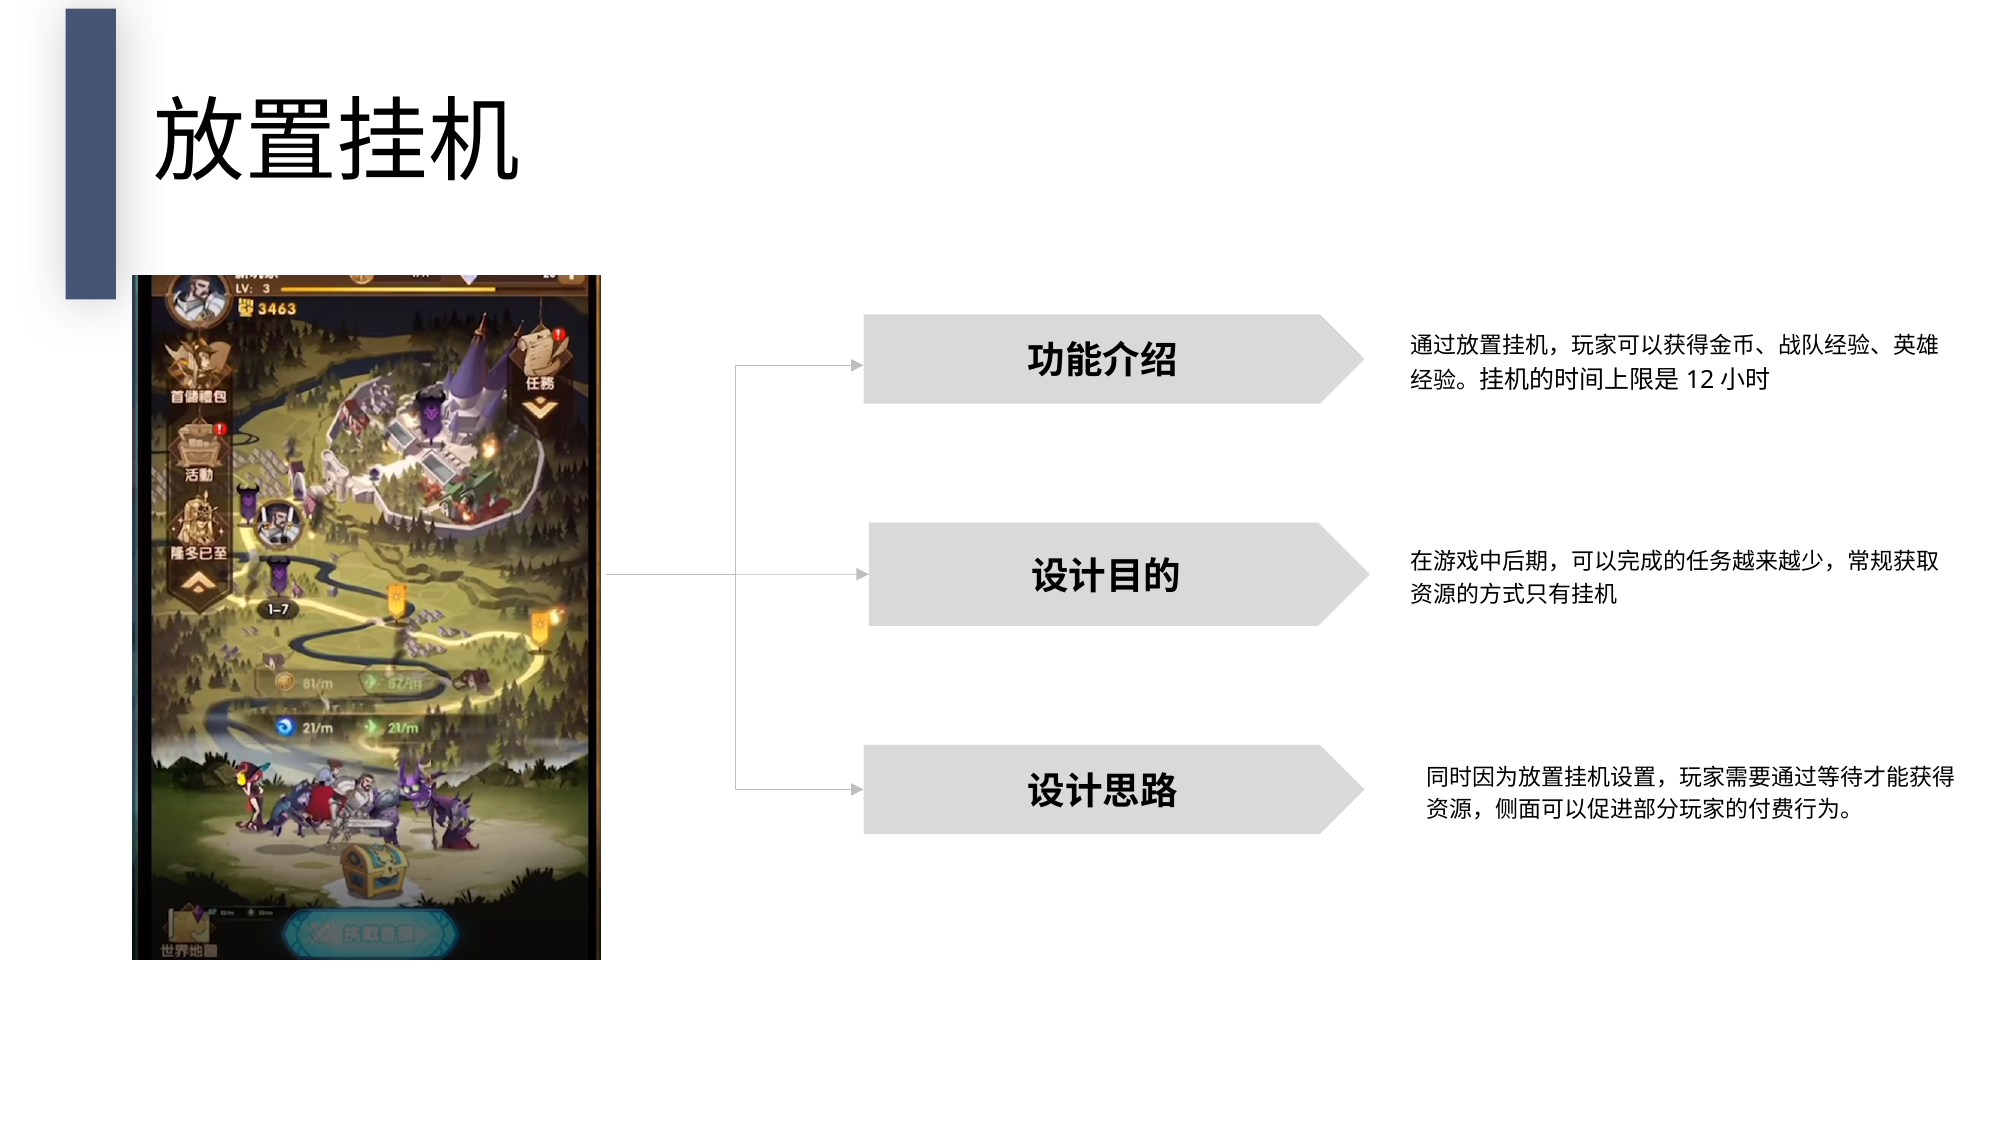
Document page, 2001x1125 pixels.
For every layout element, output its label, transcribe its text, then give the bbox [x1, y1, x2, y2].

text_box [606, 256, 1990, 835]
text_box 放置挂机 [155, 74, 2000, 200]
text_box [65, 8, 117, 300]
picture [132, 275, 601, 960]
